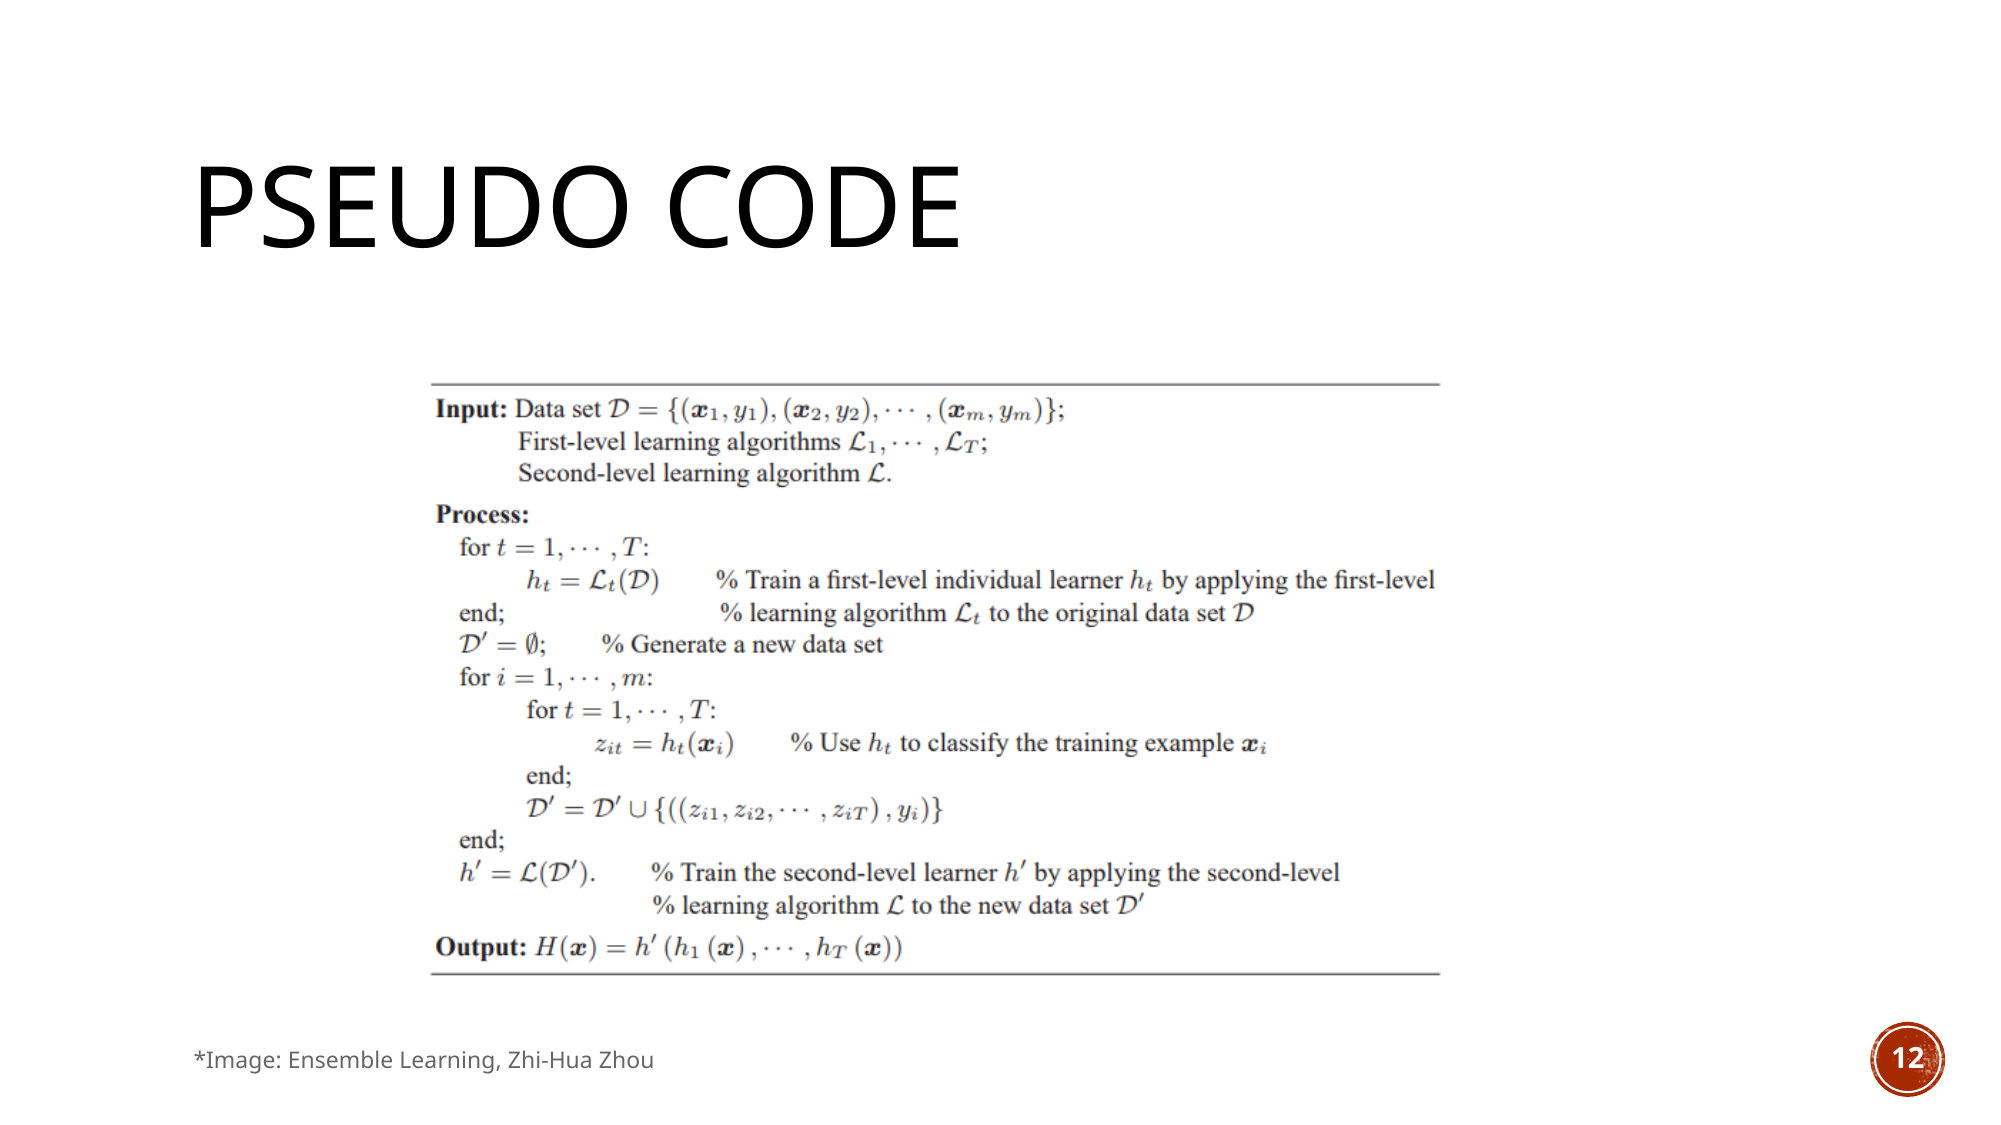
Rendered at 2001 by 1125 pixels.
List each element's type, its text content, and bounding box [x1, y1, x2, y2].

picture [425, 376, 1451, 984]
title Pseudo code [175, 79, 1826, 344]
footer *Image: Ensemble Learning, Zhi-Hua Zhou [178, 1028, 1217, 1089]
slide_number 12 [1855, 1028, 1961, 1089]
